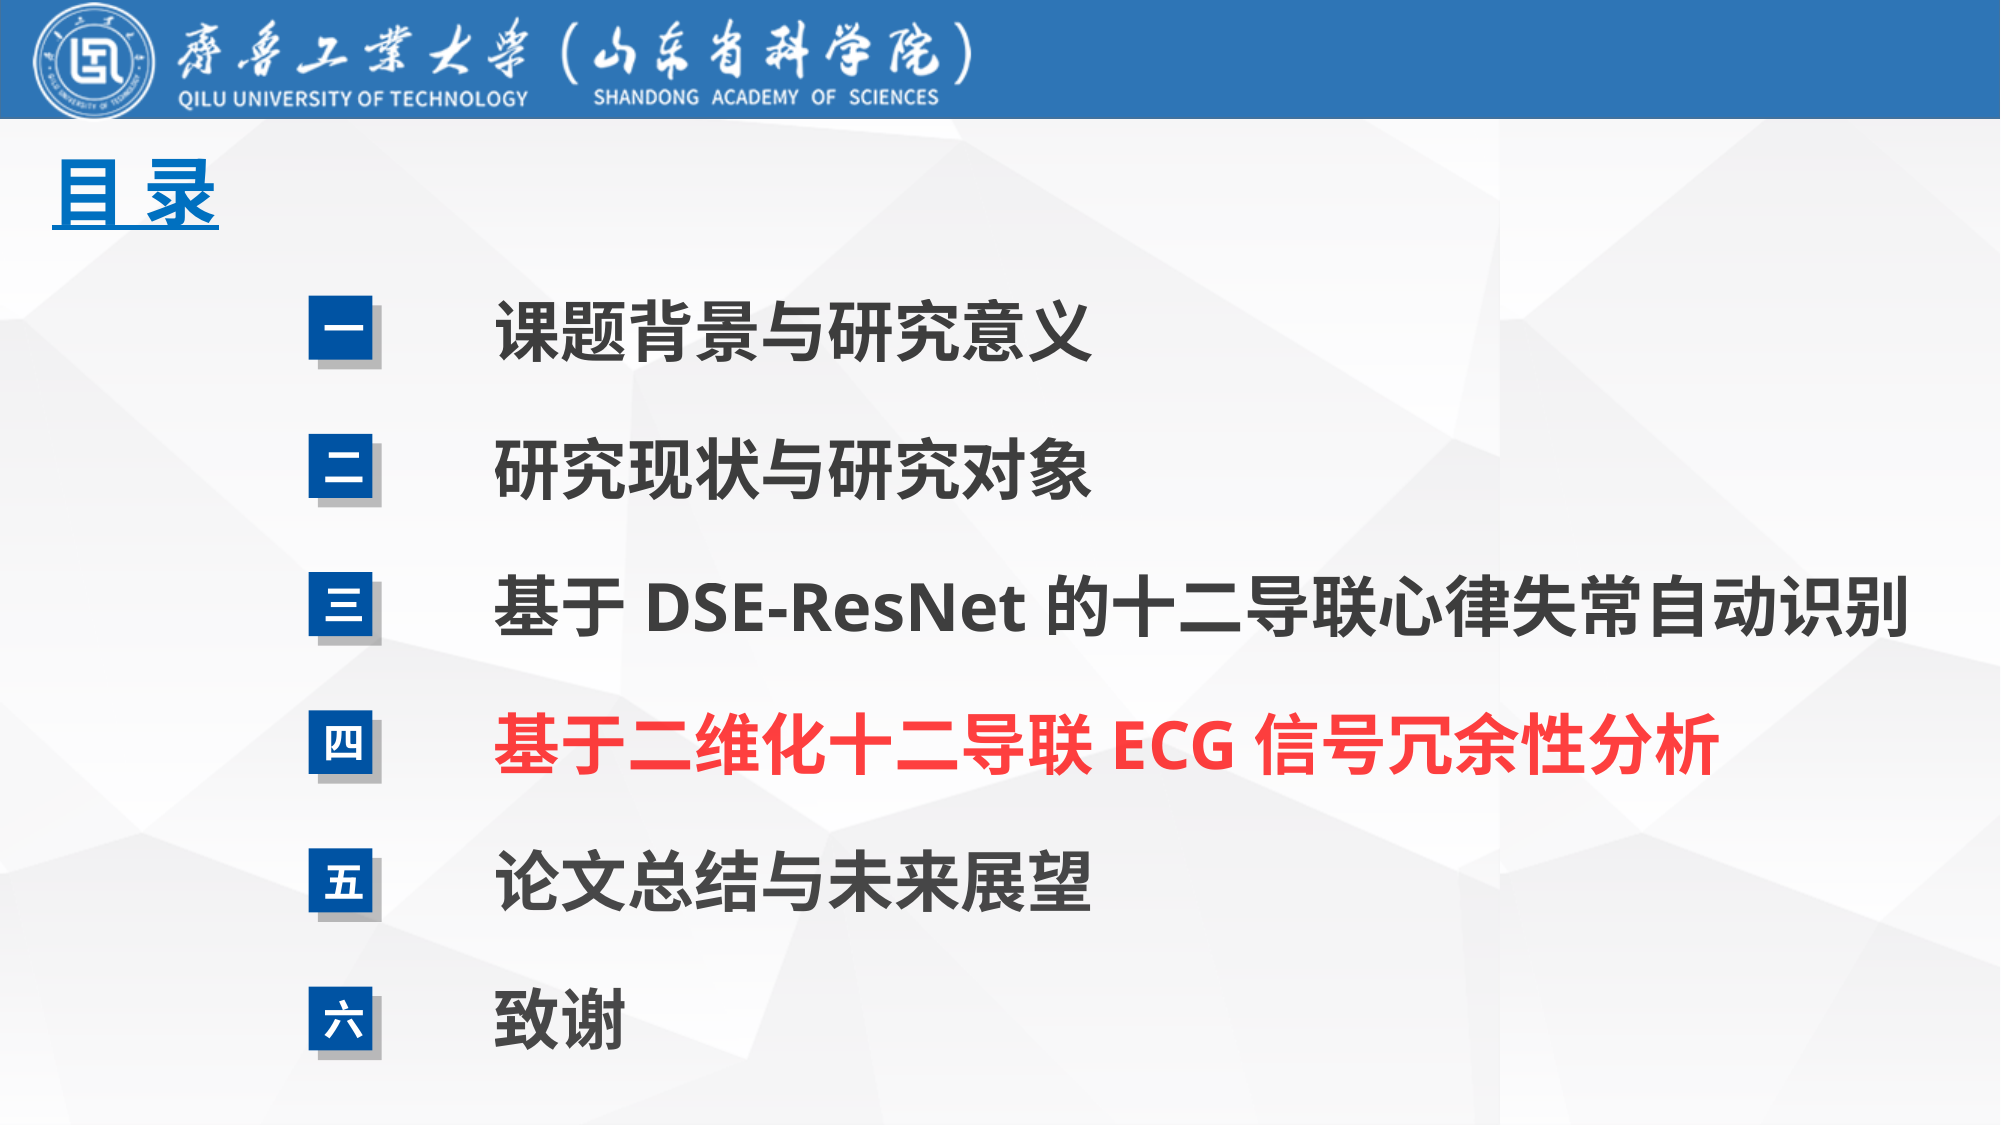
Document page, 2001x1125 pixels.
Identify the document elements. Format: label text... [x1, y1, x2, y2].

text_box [308, 572, 382, 646]
text_box 研究现状与研究对象 [479, 420, 1260, 515]
text_box 课题背景与研究意义 [479, 282, 1260, 378]
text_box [308, 710, 382, 784]
text_box 基于二维化十二导联ECG信号冗余性分析 [479, 695, 1739, 790]
picture [0, 0, 2001, 1125]
text_box 基于DSE-ResNet的十二导联心律失常自动识别 [479, 557, 1935, 653]
text_box 致谢 [479, 970, 1260, 1065]
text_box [308, 433, 382, 508]
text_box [308, 295, 382, 370]
text_box [0, 0, 558, 119]
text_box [308, 848, 382, 923]
text_box [1150, 0, 2000, 119]
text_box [308, 986, 382, 1061]
text_box 论文总结与未来展望 [479, 832, 1260, 928]
text_box 目 录 [0, 136, 295, 242]
